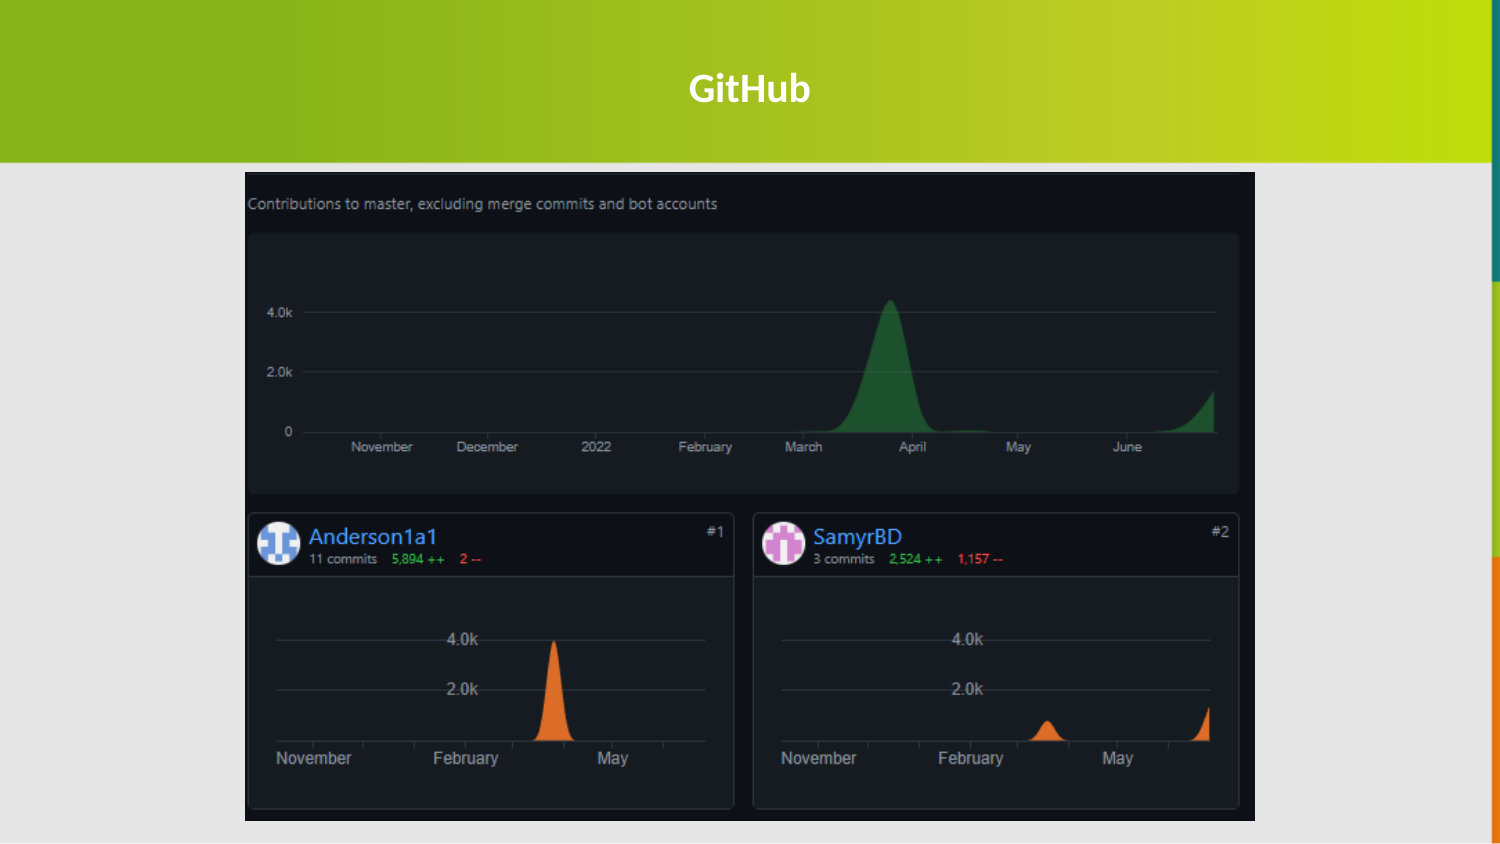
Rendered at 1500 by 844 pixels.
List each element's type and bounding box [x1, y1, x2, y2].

text_box [481, 53, 1019, 119]
picture [0, 0, 1500, 844]
